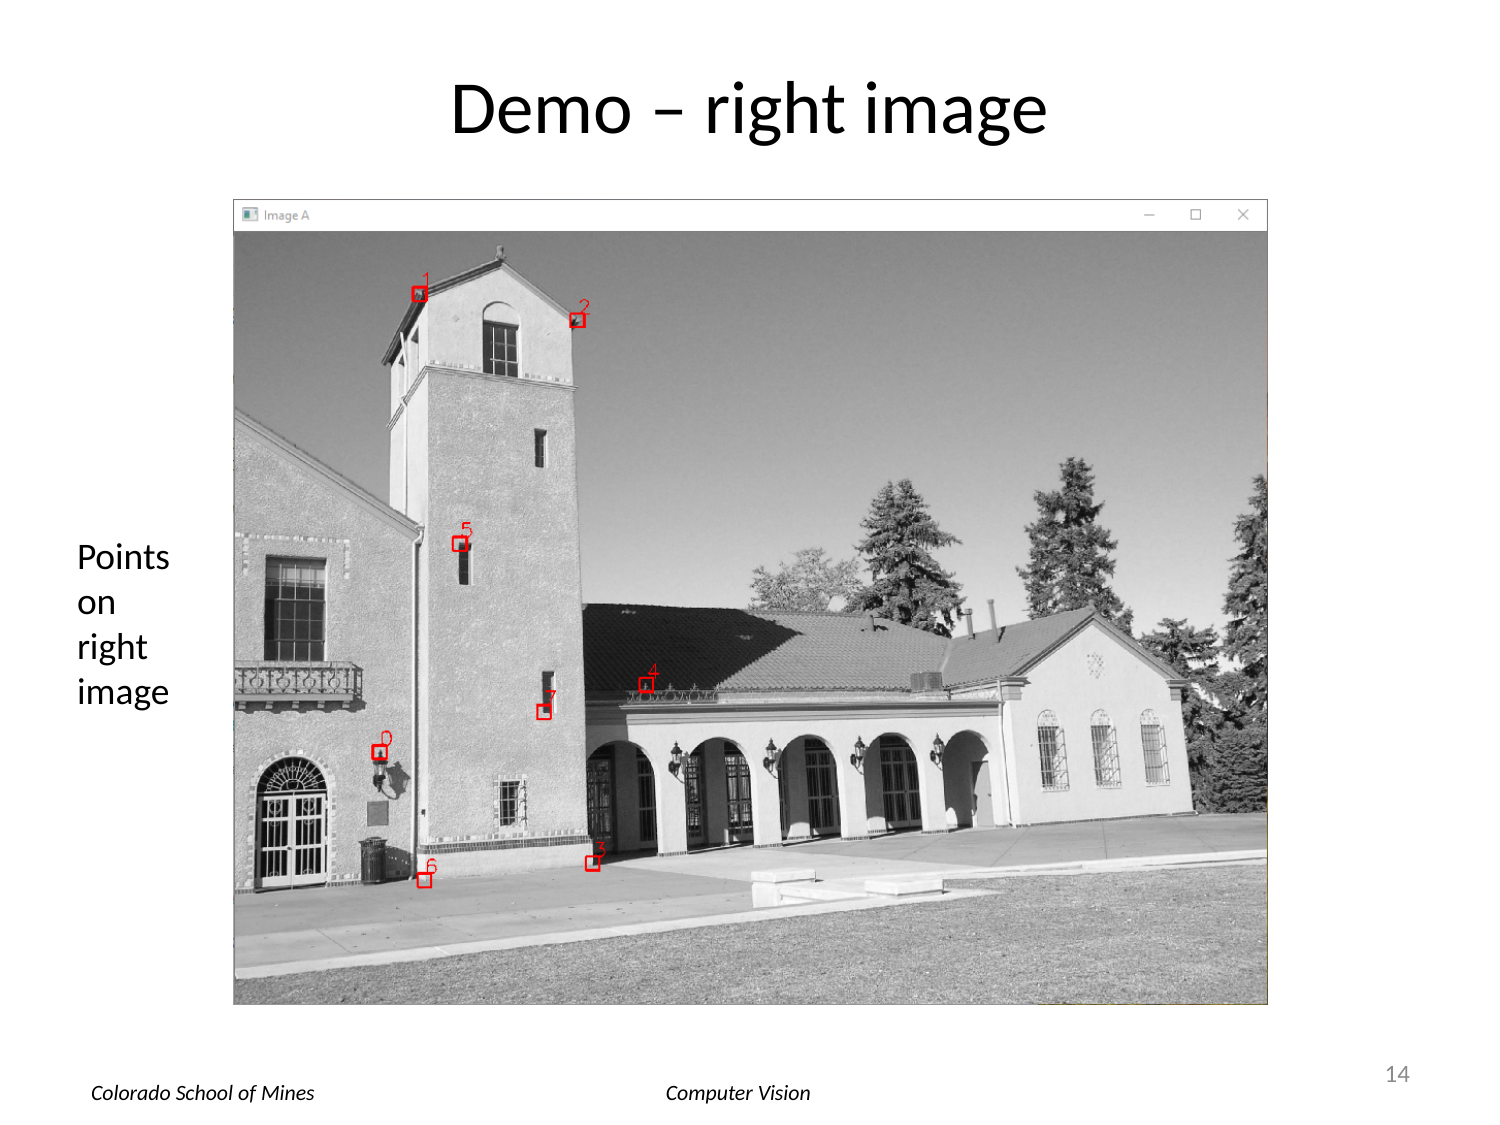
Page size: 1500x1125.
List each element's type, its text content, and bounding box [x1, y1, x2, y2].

slide_number 14 [1074, 1042, 1425, 1103]
title Demo – right image [75, 45, 1425, 163]
text_box Points on right image [62, 524, 200, 720]
picture [233, 198, 1268, 1005]
